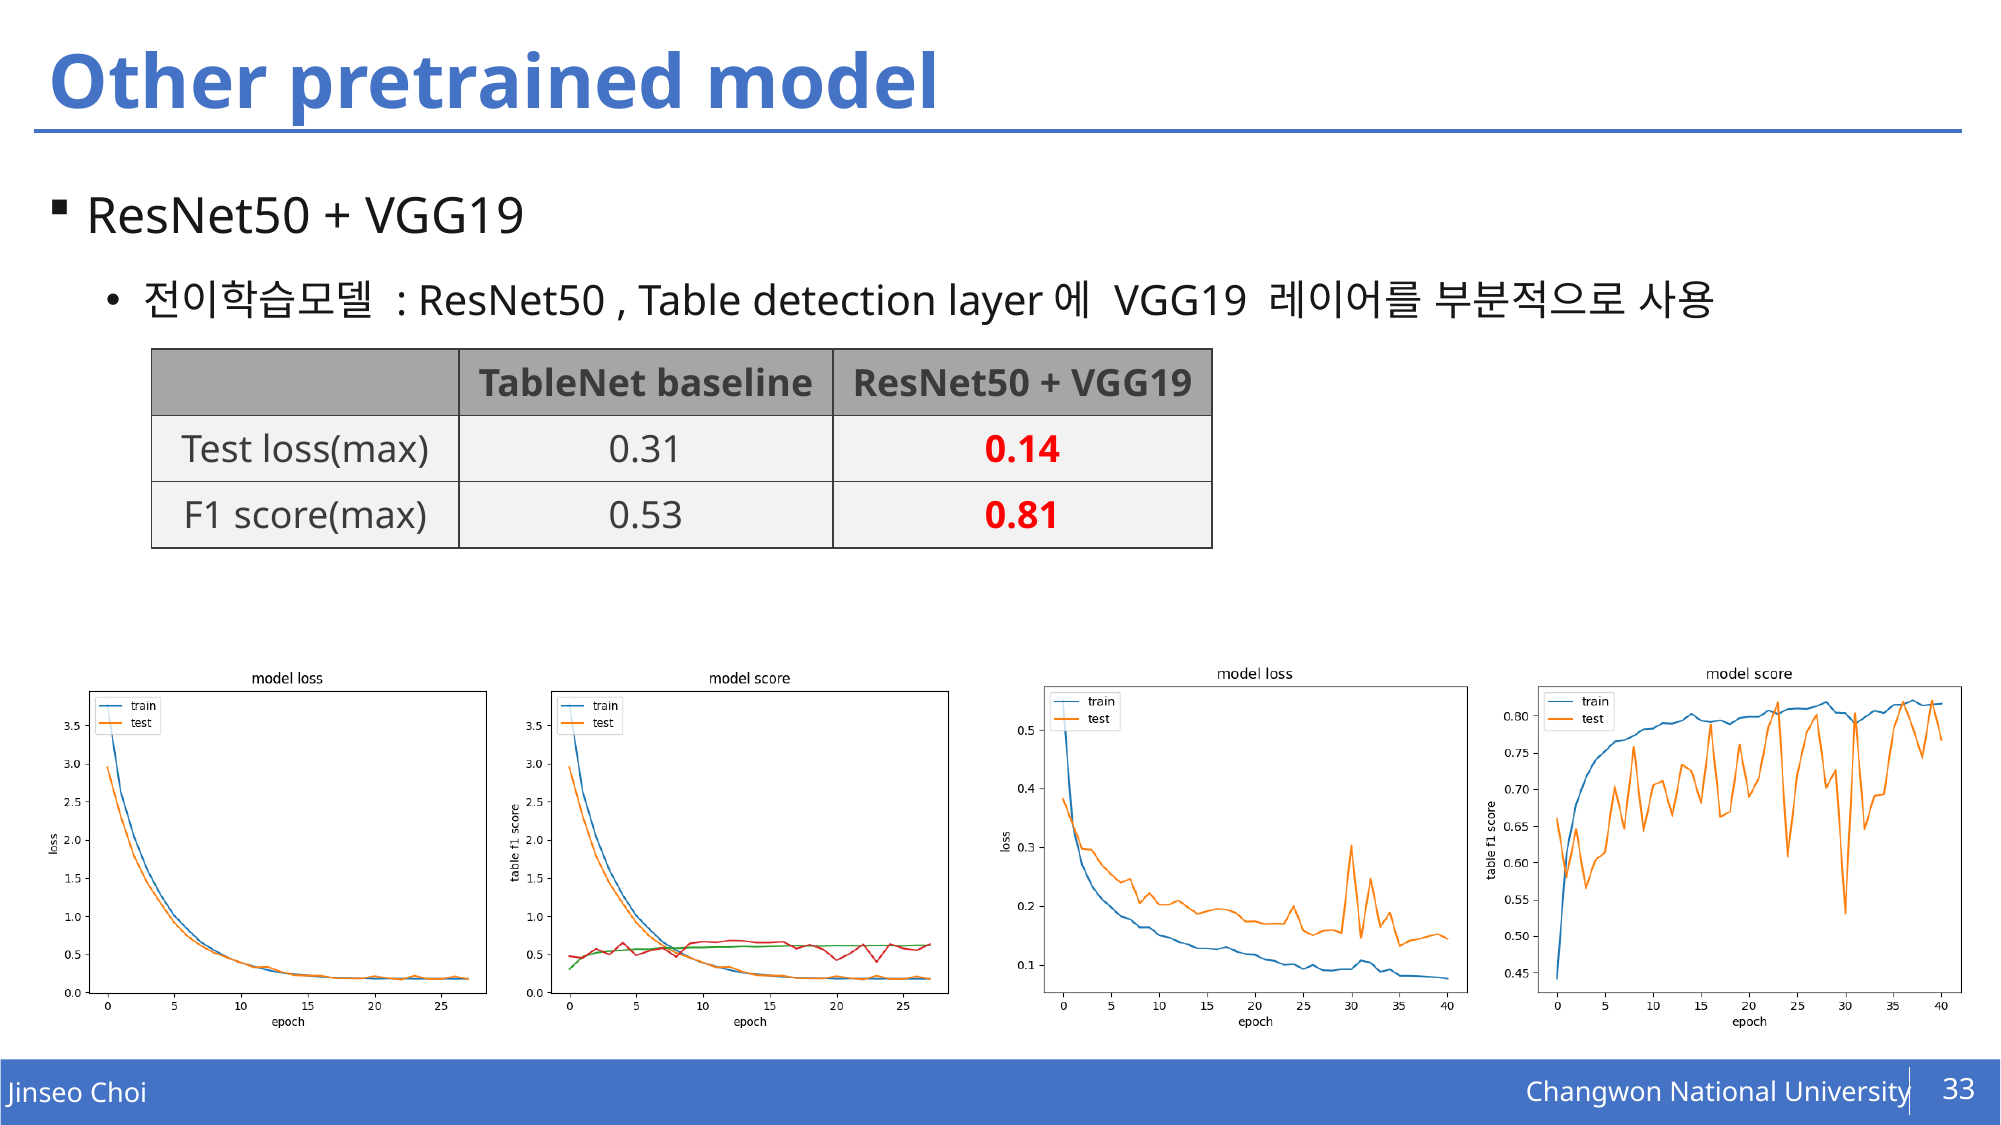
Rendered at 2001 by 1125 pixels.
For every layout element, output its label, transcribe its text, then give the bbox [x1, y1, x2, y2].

table_cell 0.53 [460, 482, 832, 547]
table_cell 0.81 [834, 482, 1211, 547]
title Other pretrained model [33, 27, 1963, 143]
table_header [152, 350, 458, 415]
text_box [25, 643, 999, 1036]
list ResNet50 + VGG19 전이학습모델 : ResNet50 , Table detection layer에 VGG19 레이어를 부분적으로 사용 [33, 152, 1963, 666]
table_cell 0.31 [460, 416, 832, 481]
table_cell 0.14 [834, 416, 1211, 481]
slide_number 33 [1922, 1060, 1996, 1121]
table_cell F1 score(max) [152, 482, 458, 547]
table_header ResNet50 + VGG19 [834, 350, 1211, 415]
table_header TableNet baseline [460, 350, 832, 415]
table_cell Test loss(max) [152, 416, 458, 481]
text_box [999, 666, 1981, 1036]
